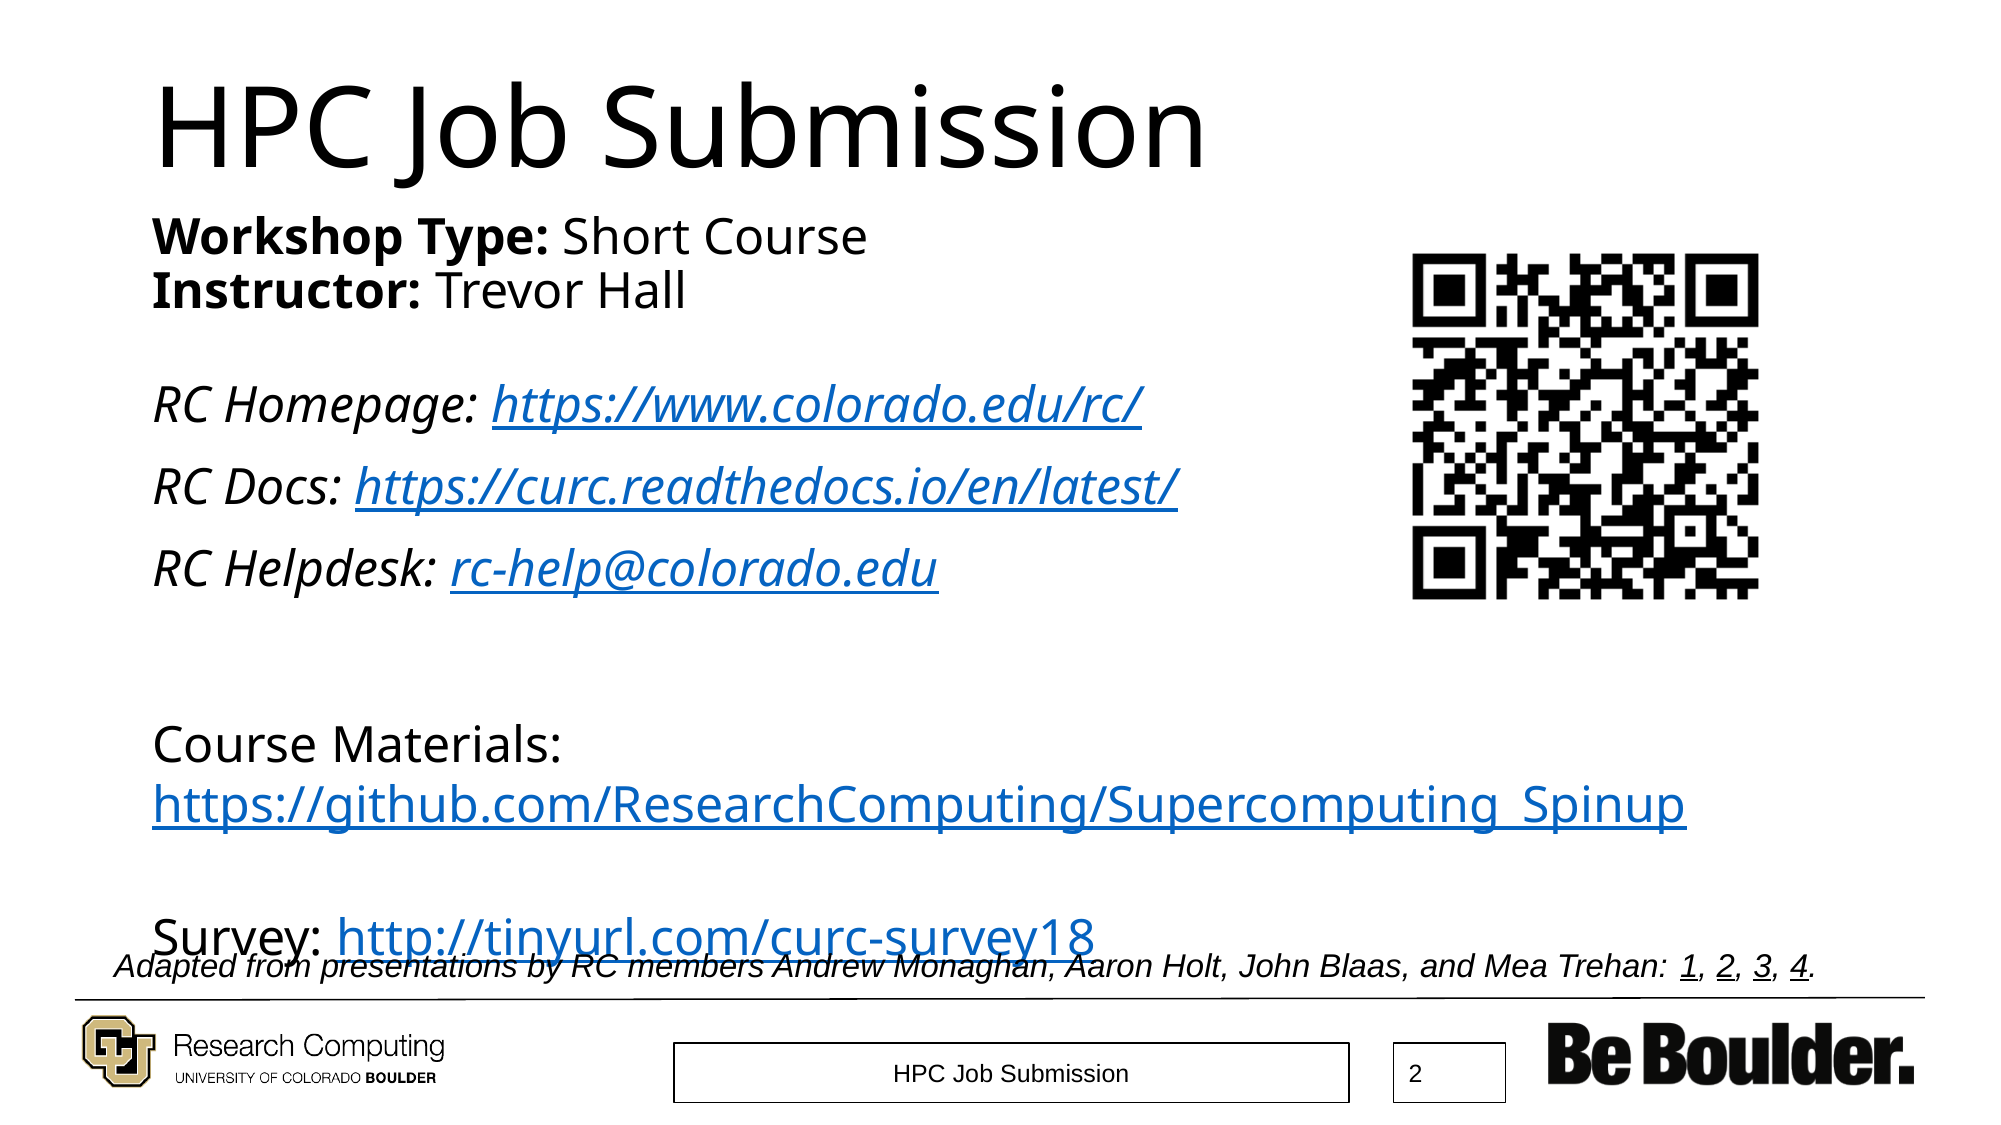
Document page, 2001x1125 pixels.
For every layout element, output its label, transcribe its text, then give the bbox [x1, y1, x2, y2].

slide_number 2 [1393, 1042, 1506, 1103]
picture [1362, 203, 1811, 652]
list Workshop Type: Short Course Instructor: Trevor Hall RC Homepage: https://www.colorado.edu/rc/ RC Docs: https://curc.readthedocs.io/en/latest/ RC Helpdesk: rc-help@colorado.edu Course Materials: https://github.com/ResearchComputing/Supercomputing_Spinup Survey: http://tinyurl.com/curc-survey18 [137, 203, 1863, 912]
title HPC Job Submission [137, 85, 1863, 203]
text_box Adapted from presentations by RC members Andrew Monaghan, Aaron Holt, John Blaas, and Mea Trehan: 1, 2, 3, 4. [110, 940, 1920, 984]
footer HPC Job Submission [673, 1042, 1350, 1103]
picture [1524, 1015, 1938, 1088]
picture [81, 1015, 444, 1088]
